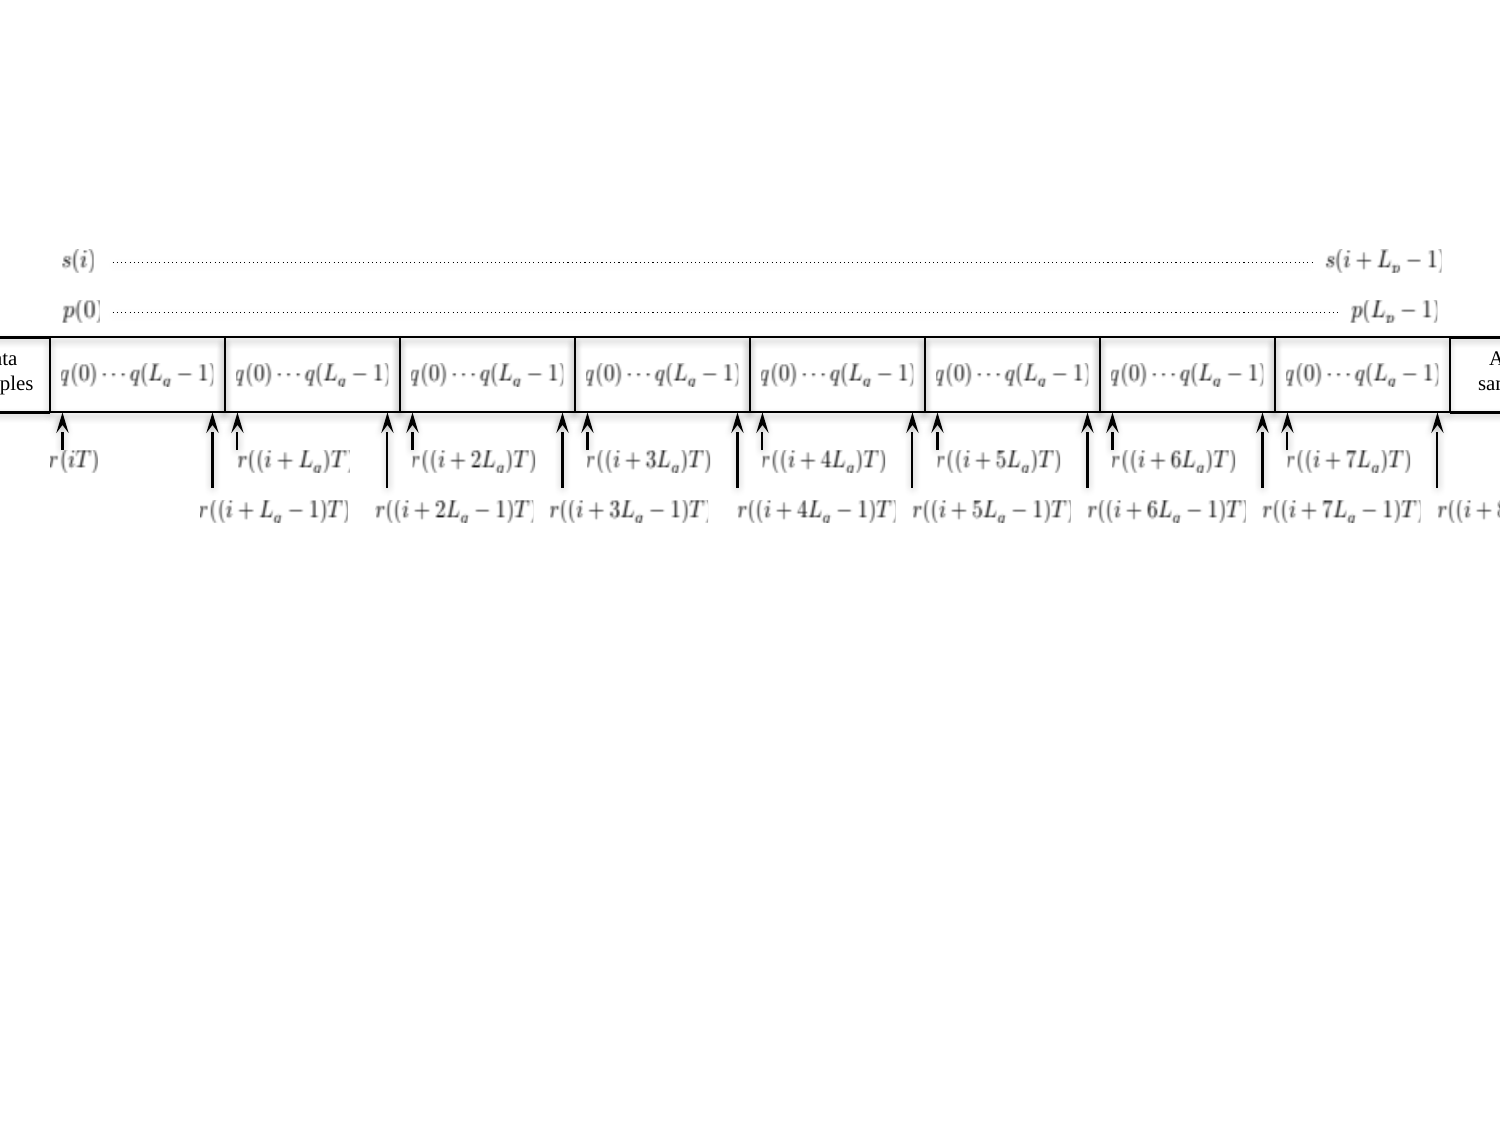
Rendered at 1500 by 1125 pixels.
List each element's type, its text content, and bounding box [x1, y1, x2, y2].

picture [762, 449, 886, 474]
picture [62, 299, 101, 324]
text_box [49, 337, 222, 413]
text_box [1099, 337, 1272, 413]
picture [1324, 249, 1442, 274]
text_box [749, 337, 922, 413]
picture [237, 449, 351, 474]
picture [1087, 499, 1247, 524]
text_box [224, 337, 397, 413]
picture [1349, 299, 1438, 324]
picture [1437, 499, 1500, 524]
picture [62, 249, 94, 274]
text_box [574, 337, 747, 413]
picture [199, 499, 349, 524]
picture [412, 449, 536, 474]
picture [49, 449, 99, 474]
picture [1287, 449, 1411, 474]
picture [374, 499, 534, 524]
picture [912, 499, 1072, 524]
picture [549, 499, 709, 524]
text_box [924, 337, 1097, 413]
picture [737, 499, 897, 524]
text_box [399, 337, 572, 413]
picture [937, 449, 1061, 474]
text_box data samples [0, 347, 44, 403]
text_box data buffer [0, 339, 49, 403]
picture [587, 449, 711, 474]
picture [1262, 499, 1422, 524]
picture [1112, 449, 1236, 474]
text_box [1274, 337, 1451, 413]
text_box ASM samples [1463, 346, 1500, 403]
